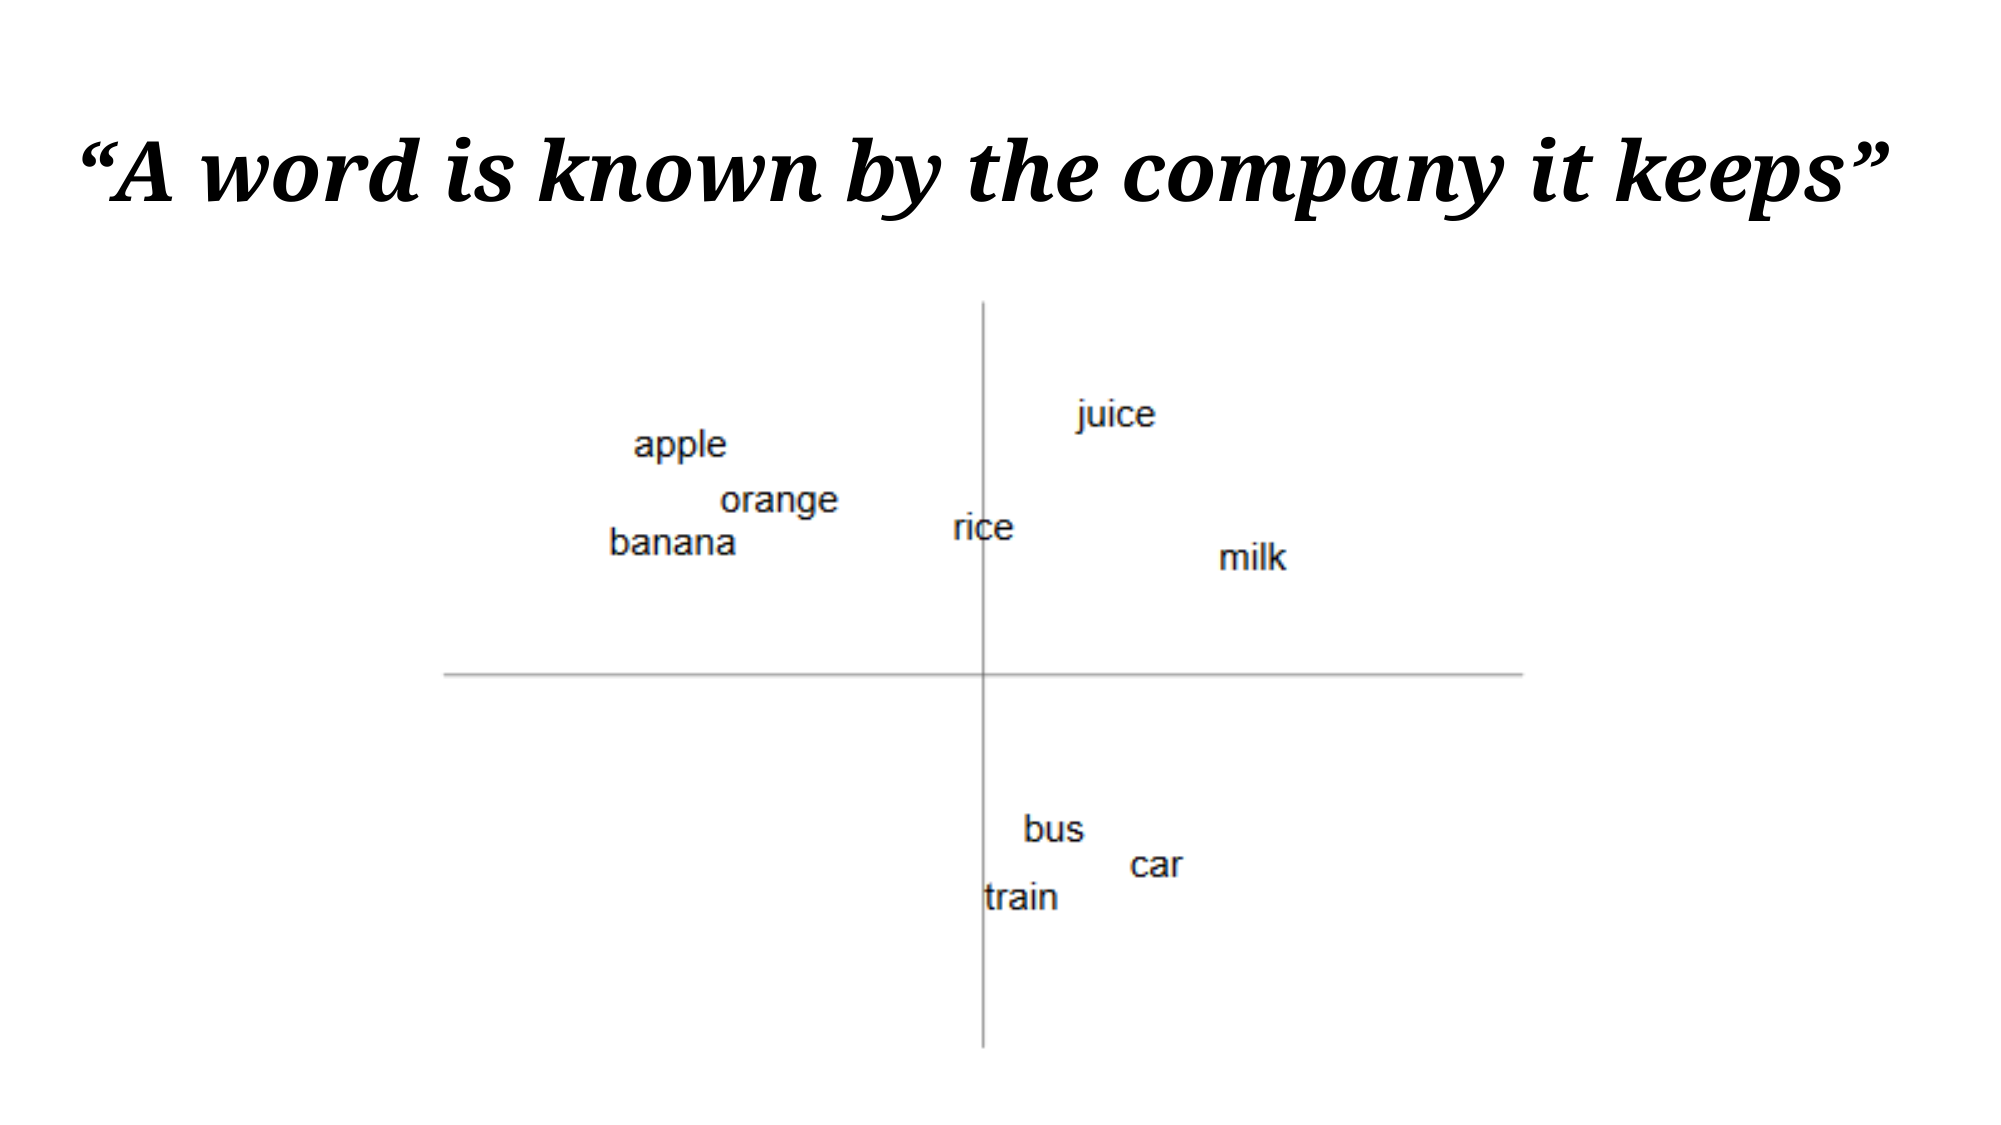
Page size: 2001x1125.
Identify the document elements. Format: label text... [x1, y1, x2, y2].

picture [256, 294, 1732, 1079]
list “A word is known by the company it keeps” [52, 122, 2000, 390]
